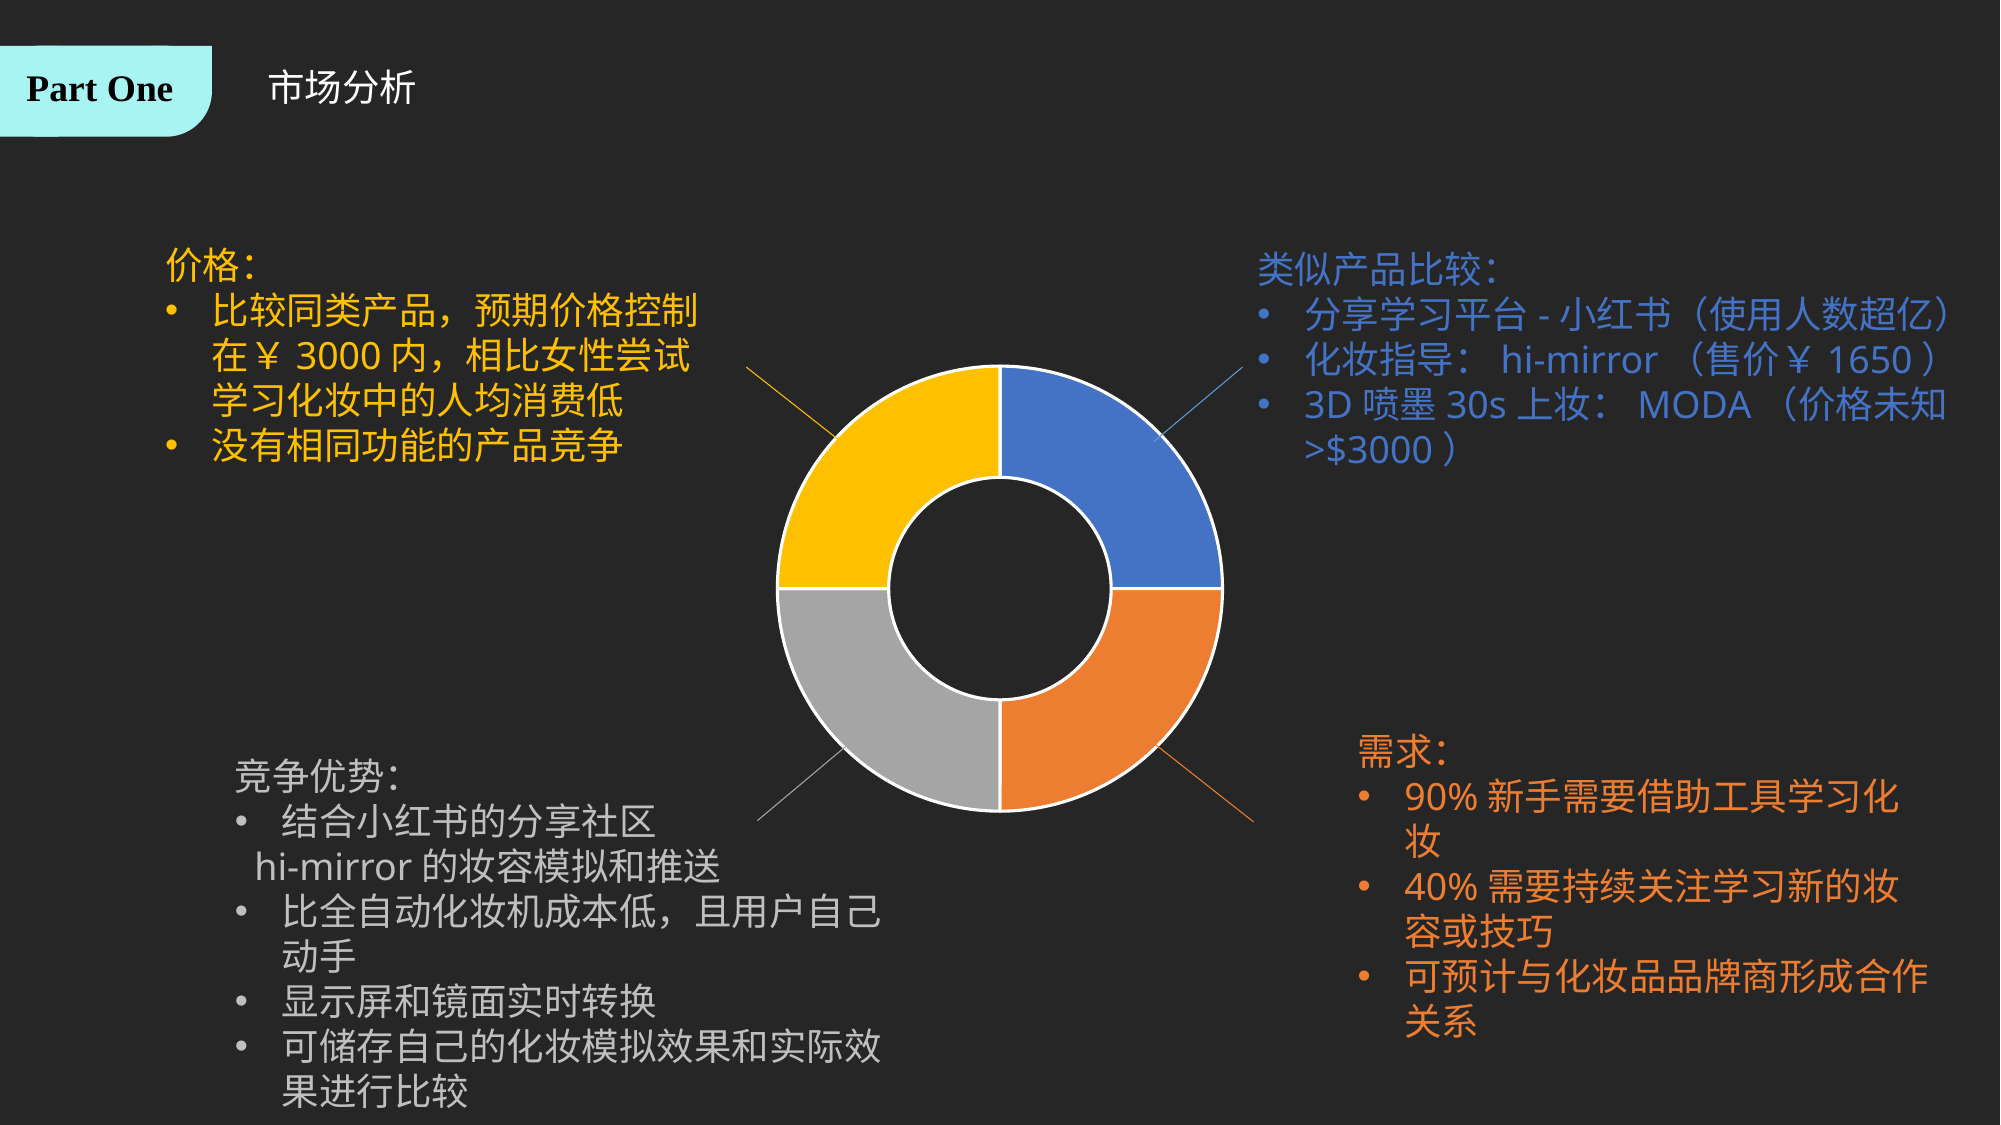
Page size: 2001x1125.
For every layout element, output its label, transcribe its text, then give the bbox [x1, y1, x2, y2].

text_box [746, 367, 847, 447]
text_box 需求： 90%新手需要借助工具学习化妆 40%需要持续关注学习新的妆容或技巧 可预计与化妆品品牌商形成合作关系 [1342, 720, 1948, 1125]
text_box 市场分析 [252, 56, 798, 117]
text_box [0, 45, 212, 137]
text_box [1153, 742, 1254, 822]
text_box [757, 745, 847, 821]
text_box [1153, 366, 1243, 443]
chart [707, 356, 1293, 821]
text_box 类似产品比较： 分享学习平台-小红书（使用人数超亿） 化妆指导：hi-mirror（售价￥1650） 3D喷墨30s上妆：MODA（价格未知>$3000） [1242, 238, 2000, 568]
text_box 竞争优势： 结合小红书的分享社区 hi-mirror的妆容模拟和推送 比全自动化妆机成本低，且用户自己动手 显示屏和镜面实时转换 可储存自己的化妆模拟效果和实际效果进行比较 [220, 745, 929, 1125]
text_box 价格： 比较同类产品，预期价格控制在￥3000内，相比女性尝试学习化妆中的人均消费低 没有相同功能的产品竞争 [150, 234, 727, 655]
